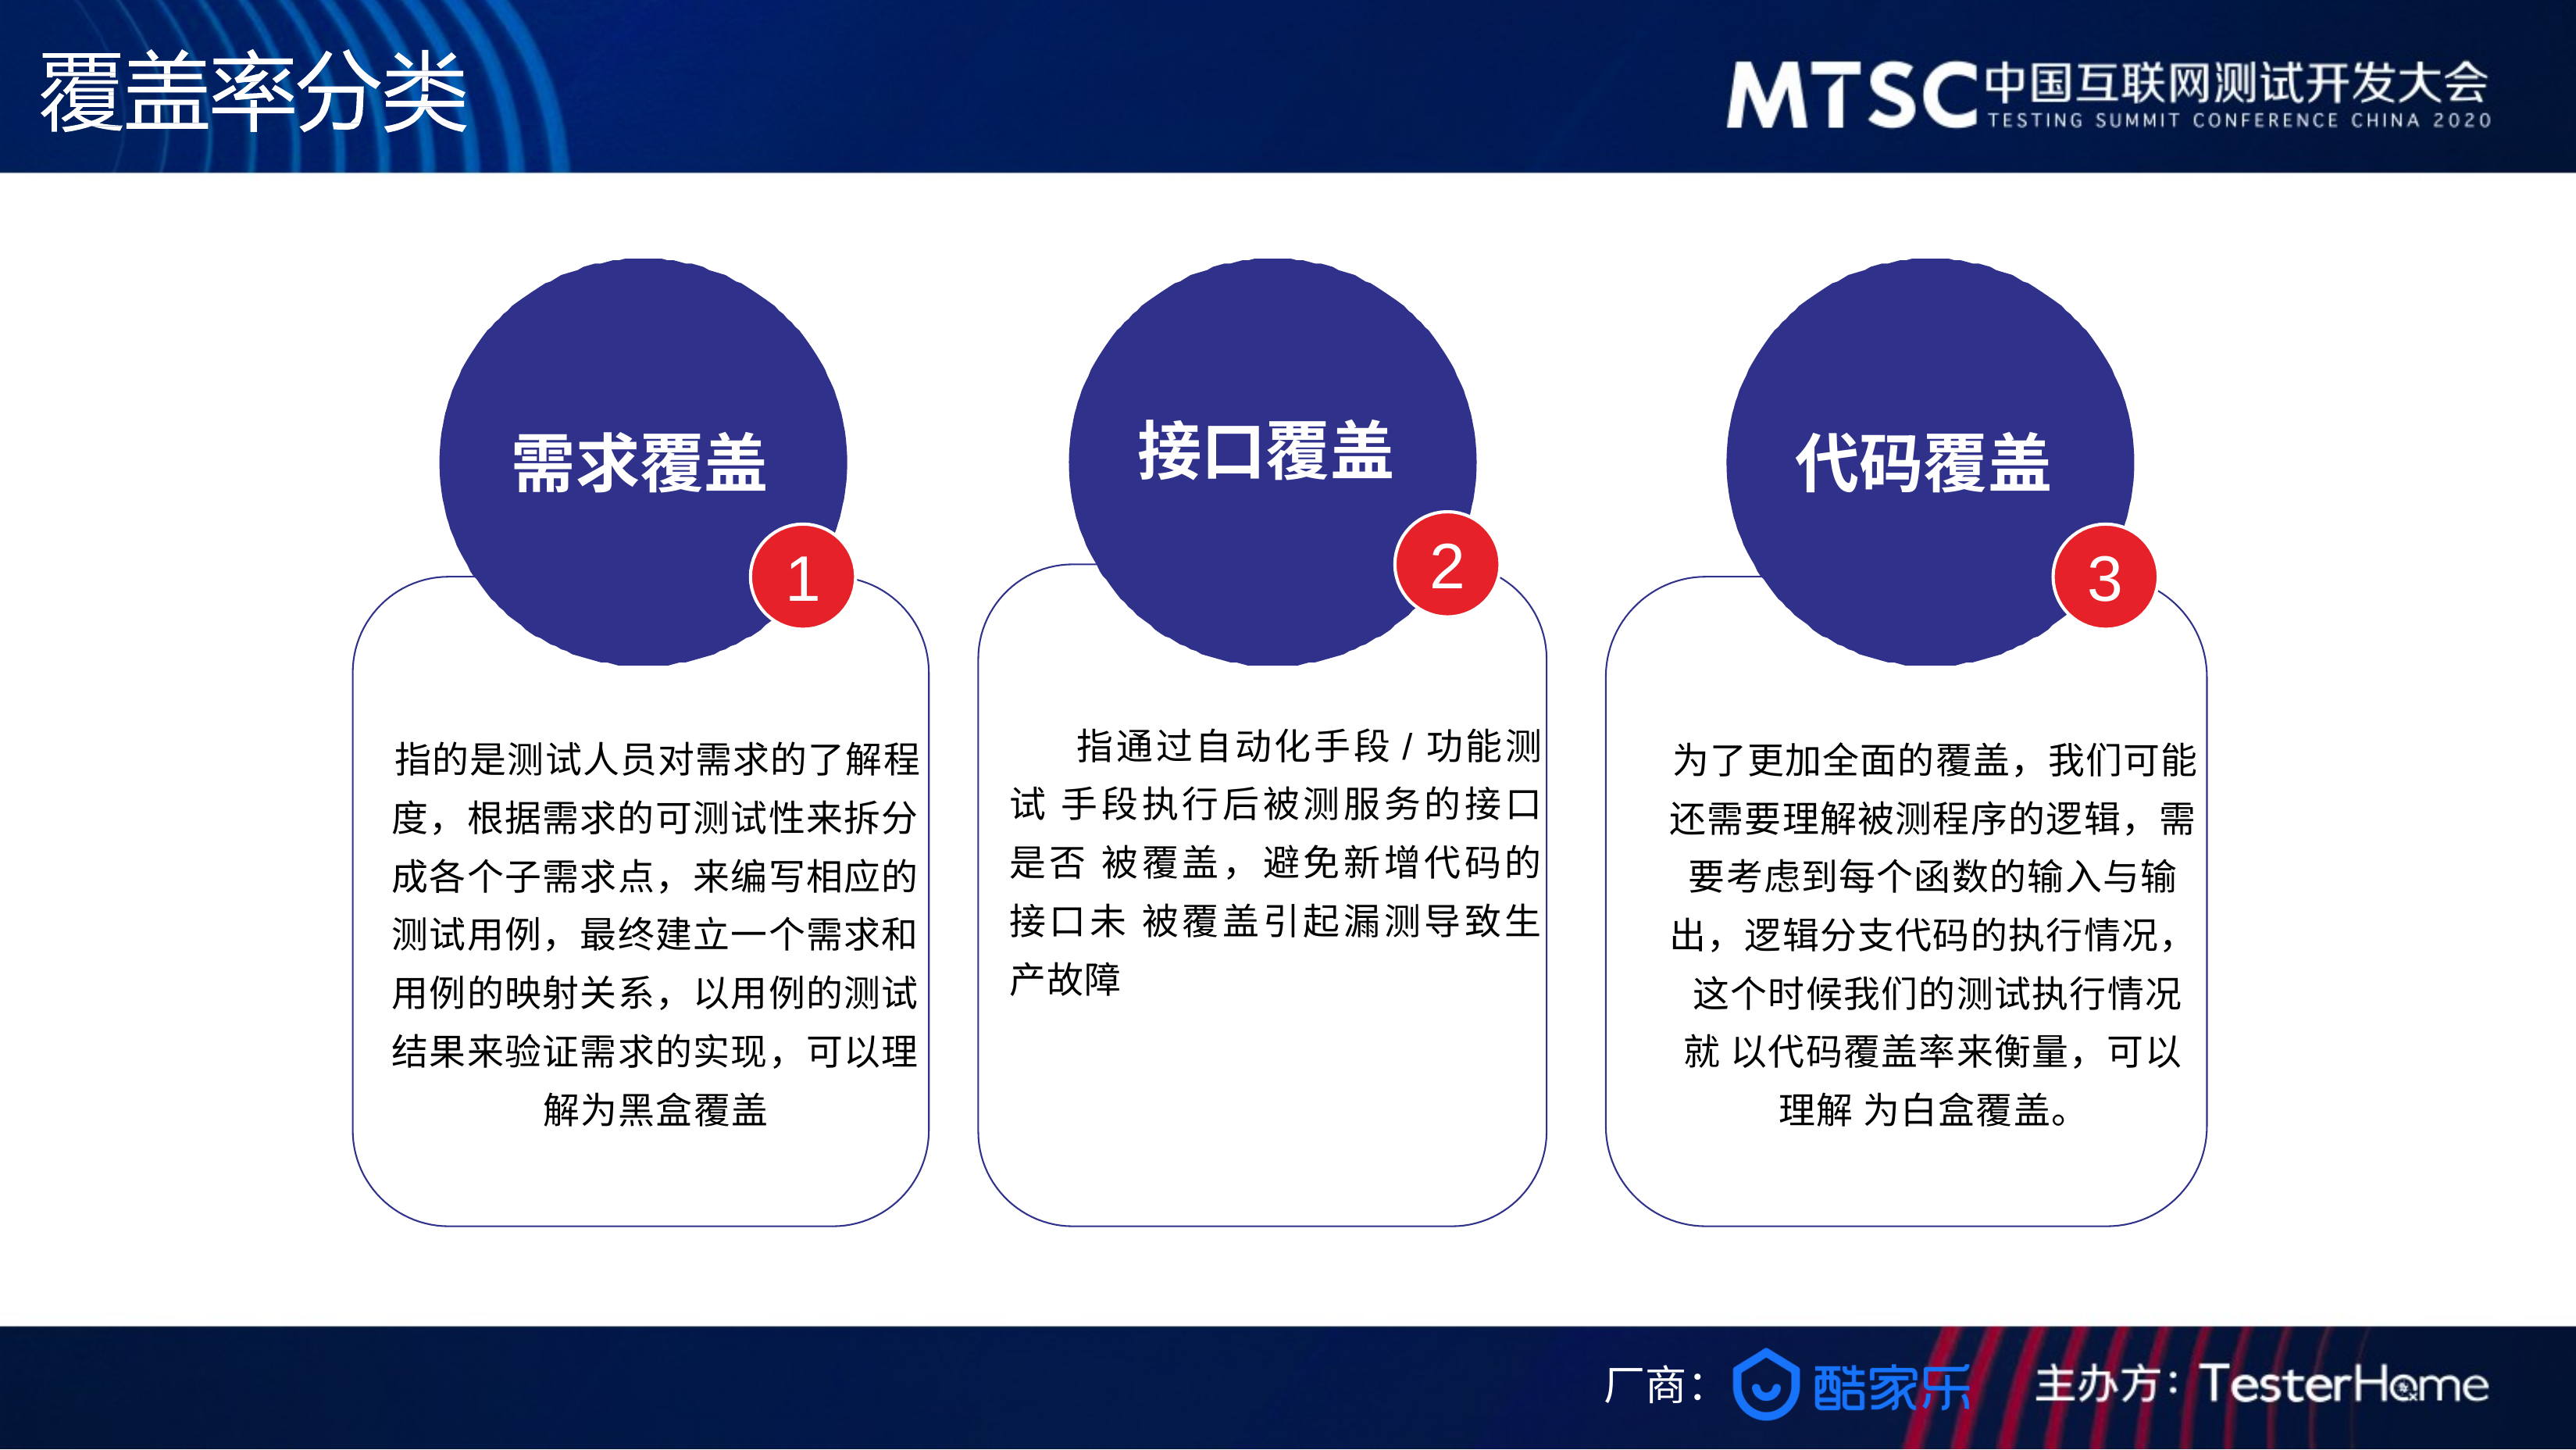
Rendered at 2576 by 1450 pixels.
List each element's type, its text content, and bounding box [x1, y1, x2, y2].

text_box [272, 84, 294, 102]
text_box [42, 53, 123, 133]
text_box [977, 258, 1548, 1227]
footer 厂商： [1602, 1354, 1732, 1450]
text_box [384, 49, 466, 98]
text_box [41, 92, 65, 132]
text_box [127, 48, 207, 93]
picture [0, 0, 2576, 1449]
text_box [343, 49, 381, 89]
text_box [297, 50, 364, 133]
text_box [212, 100, 294, 132]
text_box [212, 84, 237, 102]
text_box [126, 99, 209, 129]
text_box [1604, 258, 2208, 1227]
text_box [384, 94, 467, 133]
text_box [213, 48, 293, 102]
text_box [41, 77, 62, 99]
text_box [351, 258, 930, 1227]
